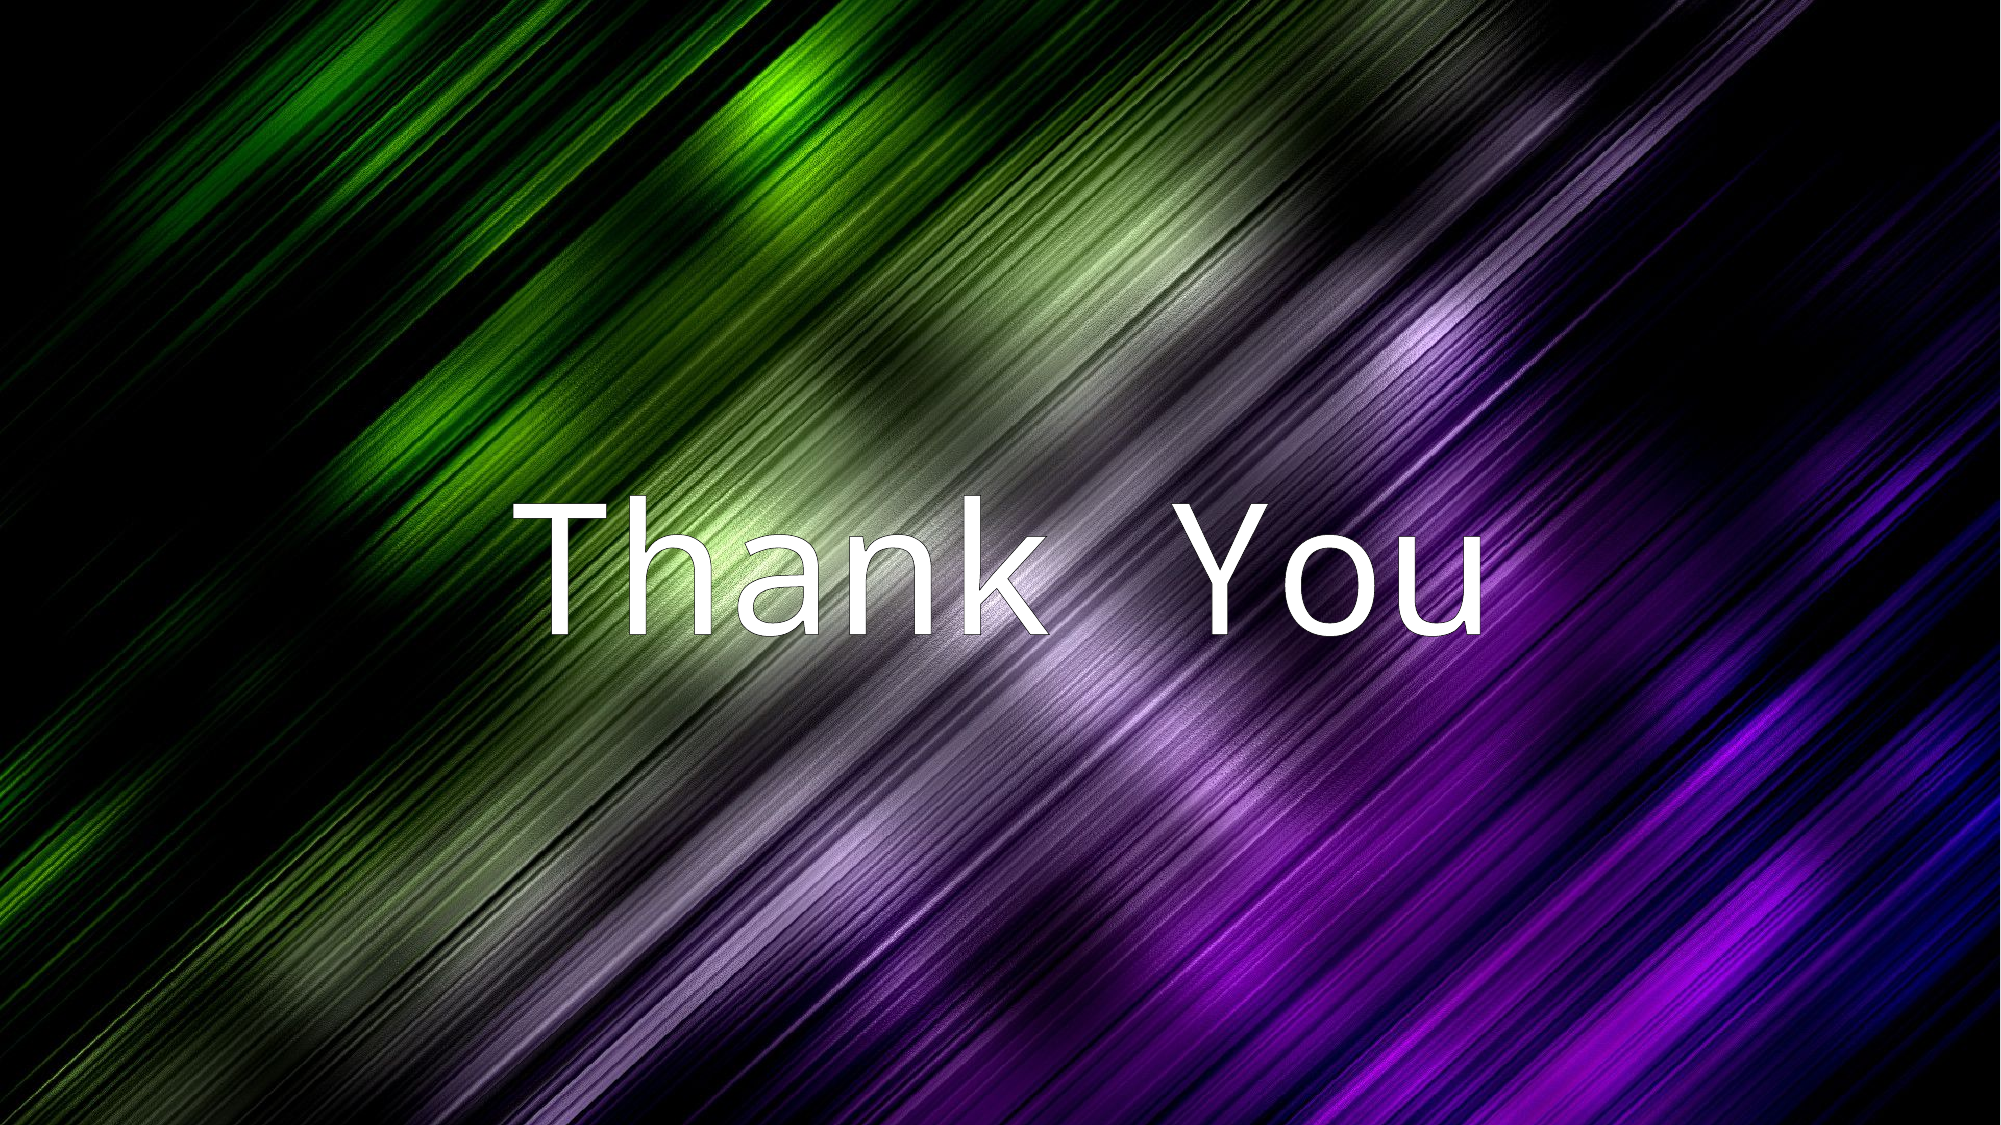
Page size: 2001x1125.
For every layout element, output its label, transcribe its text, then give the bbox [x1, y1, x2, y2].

picture [0, 0, 2001, 1125]
text_box Thank You [149, 443, 1851, 679]
